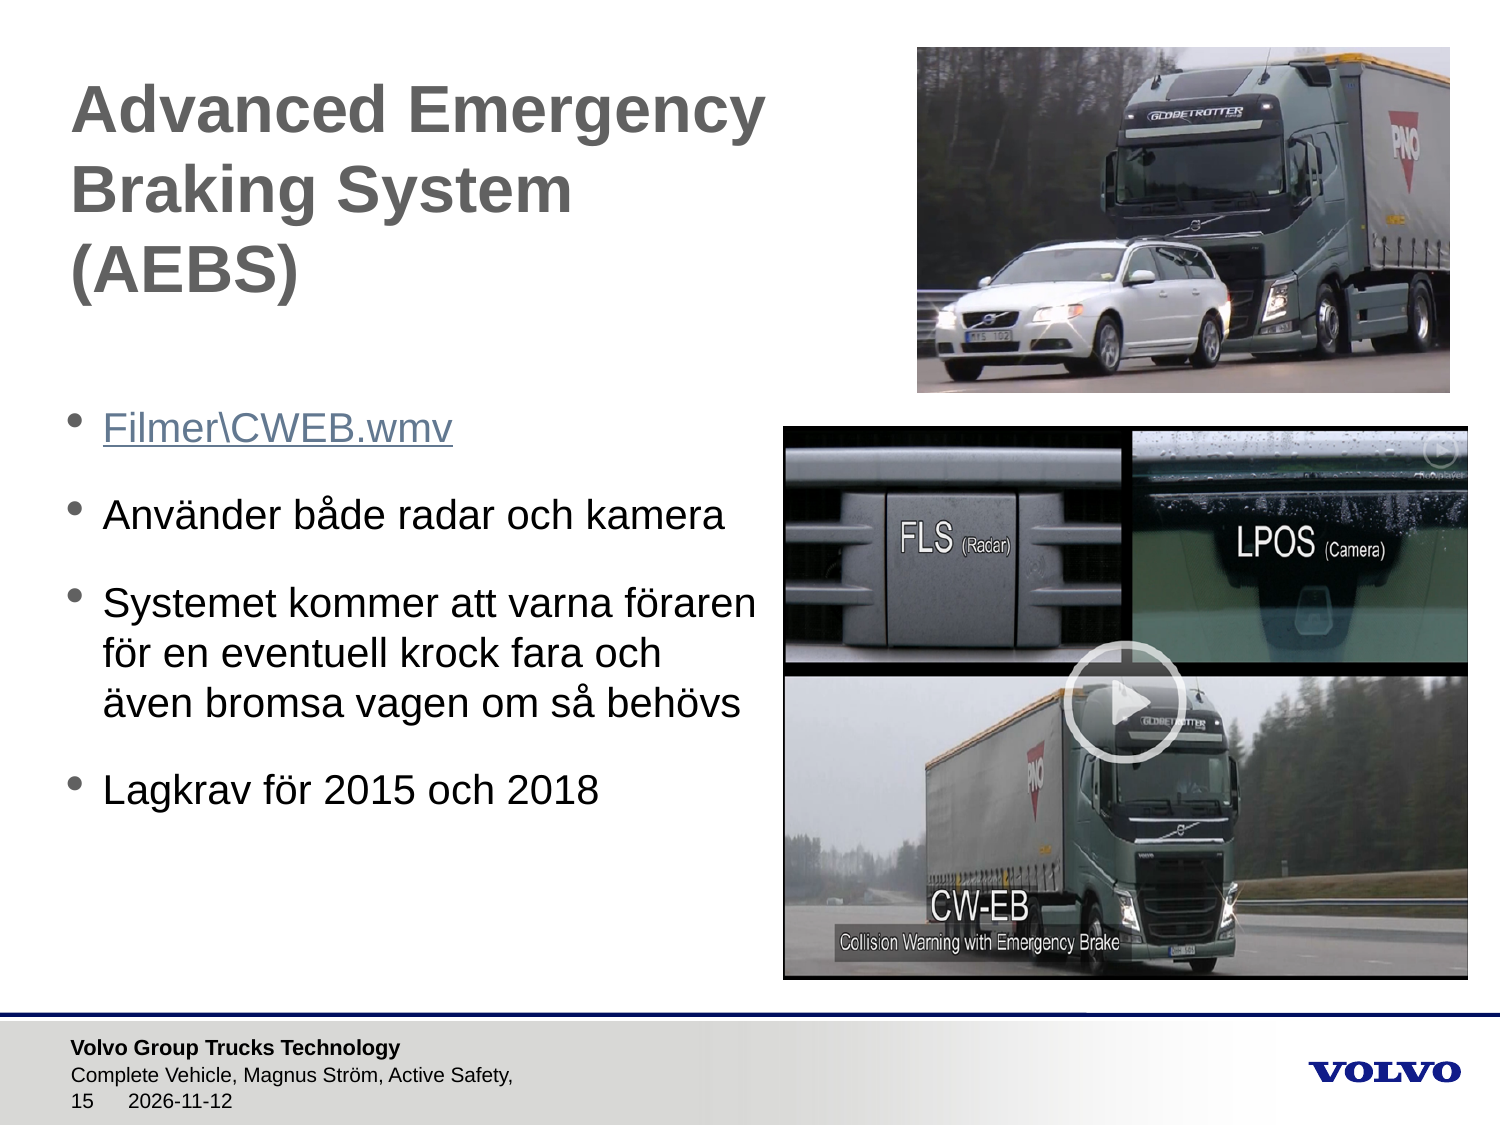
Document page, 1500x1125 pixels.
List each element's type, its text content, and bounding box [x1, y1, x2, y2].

list Filmer\CWEB.wmv Använder både radar och kamera Systemet kommer att varna föraren för en eventuell krock fara och även bromsa vagen om så behövs Lagkrav för 2015 och 2018 [52, 393, 1450, 948]
footer Complete Vehicle, Magnus Ström, Active Safety, [55, 1054, 1184, 1090]
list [782, 426, 1468, 980]
slide_number 15 [55, 1085, 139, 1121]
picture [0, 1021, 1308, 1125]
picture [917, 47, 1450, 394]
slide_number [113, 1085, 508, 1120]
title Advanced Emergency Braking System (AEBS) [55, 58, 912, 246]
